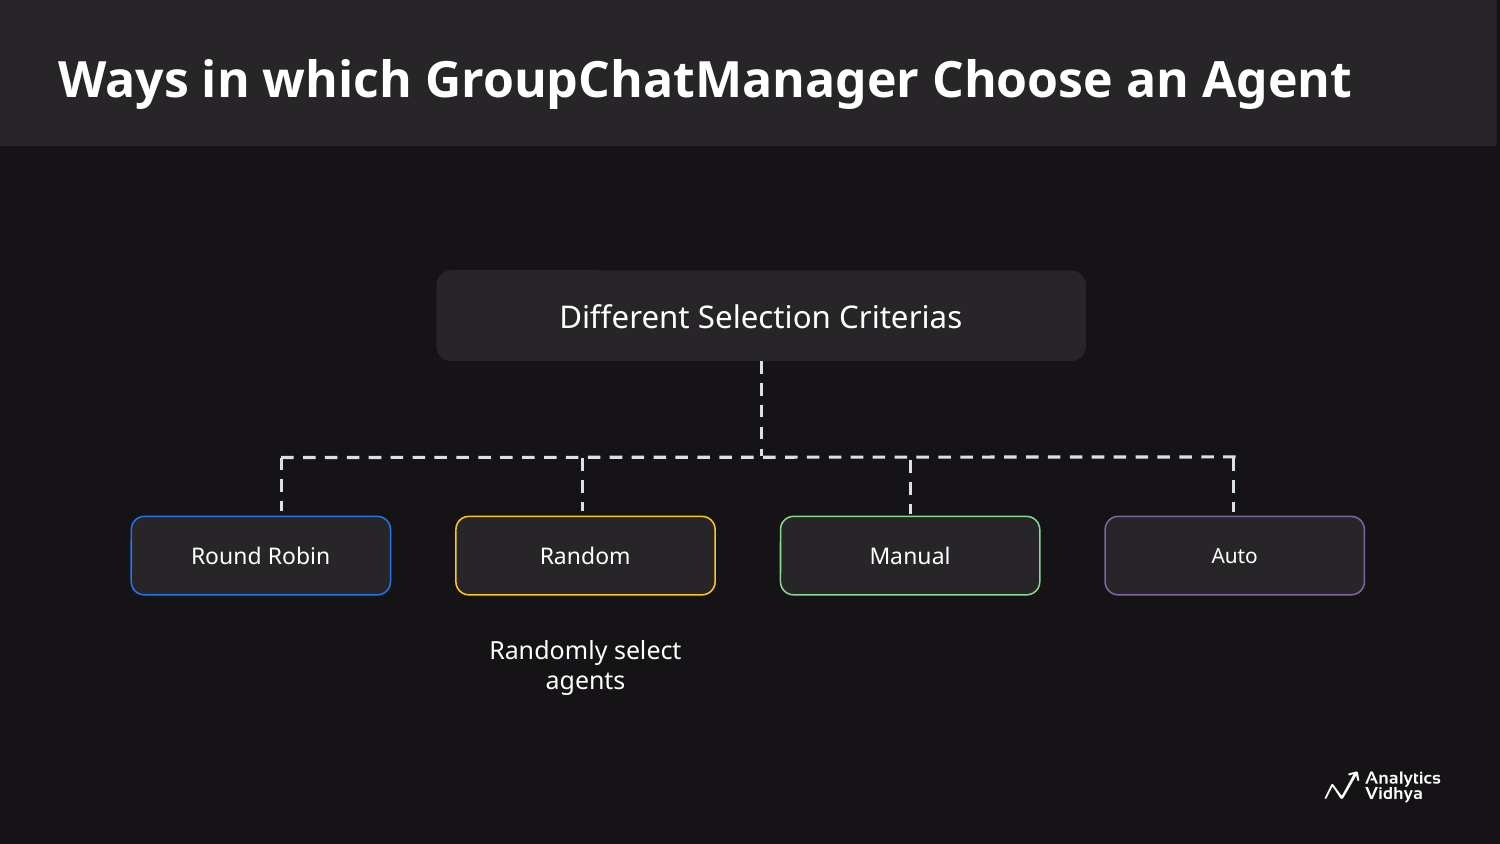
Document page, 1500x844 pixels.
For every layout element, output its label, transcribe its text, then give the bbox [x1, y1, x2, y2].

text_box Round Robin [131, 516, 391, 595]
text_box Randomly select agents [463, 619, 708, 679]
text_box Random [455, 516, 716, 595]
text_box Ways in which GroupChatManager Choose an Agent [43, 32, 1434, 119]
text_box [0, 0, 1497, 146]
text_box Manual [780, 516, 1040, 595]
text_box Different Selection Criterias [436, 270, 1086, 362]
text_box Auto [1105, 516, 1365, 595]
picture [1320, 769, 1445, 805]
